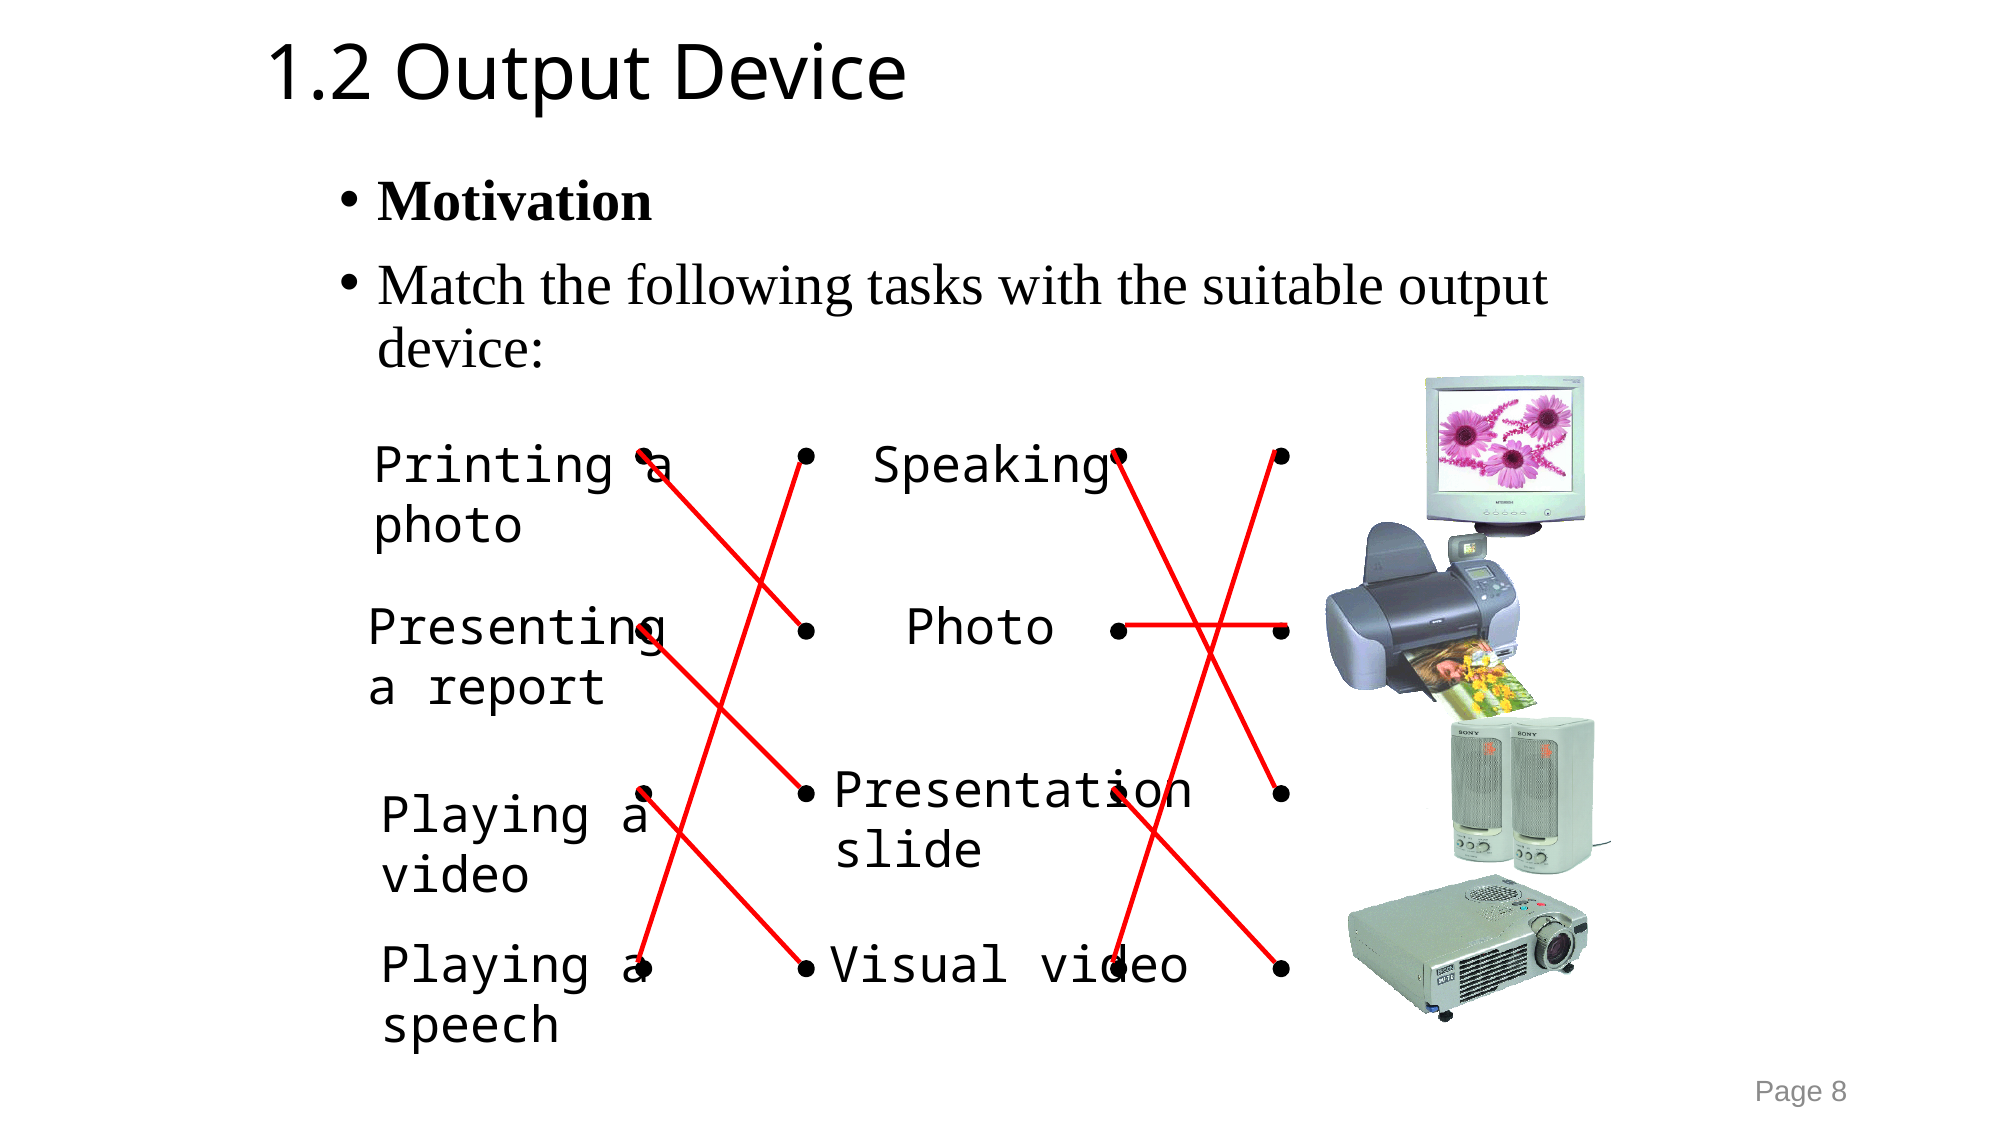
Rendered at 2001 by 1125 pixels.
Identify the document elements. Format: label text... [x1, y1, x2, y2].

text_box [1274, 962, 1288, 975]
text_box [1274, 626, 1288, 638]
list Motivation Match the following tasks with the suitable output device: [324, 162, 1675, 993]
text_box Playing a video [365, 774, 665, 910]
text_box Printing a photo [359, 424, 689, 560]
text_box Speaking [856, 424, 1127, 500]
text_box Visual video [814, 924, 1205, 1000]
slide_number Page 8 [1412, 1042, 1863, 1103]
text_box [799, 449, 813, 463]
text_box Presentation slide [818, 749, 1208, 885]
text_box [799, 787, 813, 800]
text_box [1112, 624, 1125, 638]
text_box [1274, 787, 1288, 800]
text_box [799, 624, 813, 638]
text_box [799, 962, 813, 975]
text_box Playing a speech [365, 924, 665, 1060]
text_box Photo [891, 587, 1071, 663]
text_box [1274, 449, 1288, 463]
text_box Presenting a report [352, 587, 683, 723]
title 1.2 Output Device [249, 24, 1036, 125]
picture [1324, 374, 1611, 1023]
